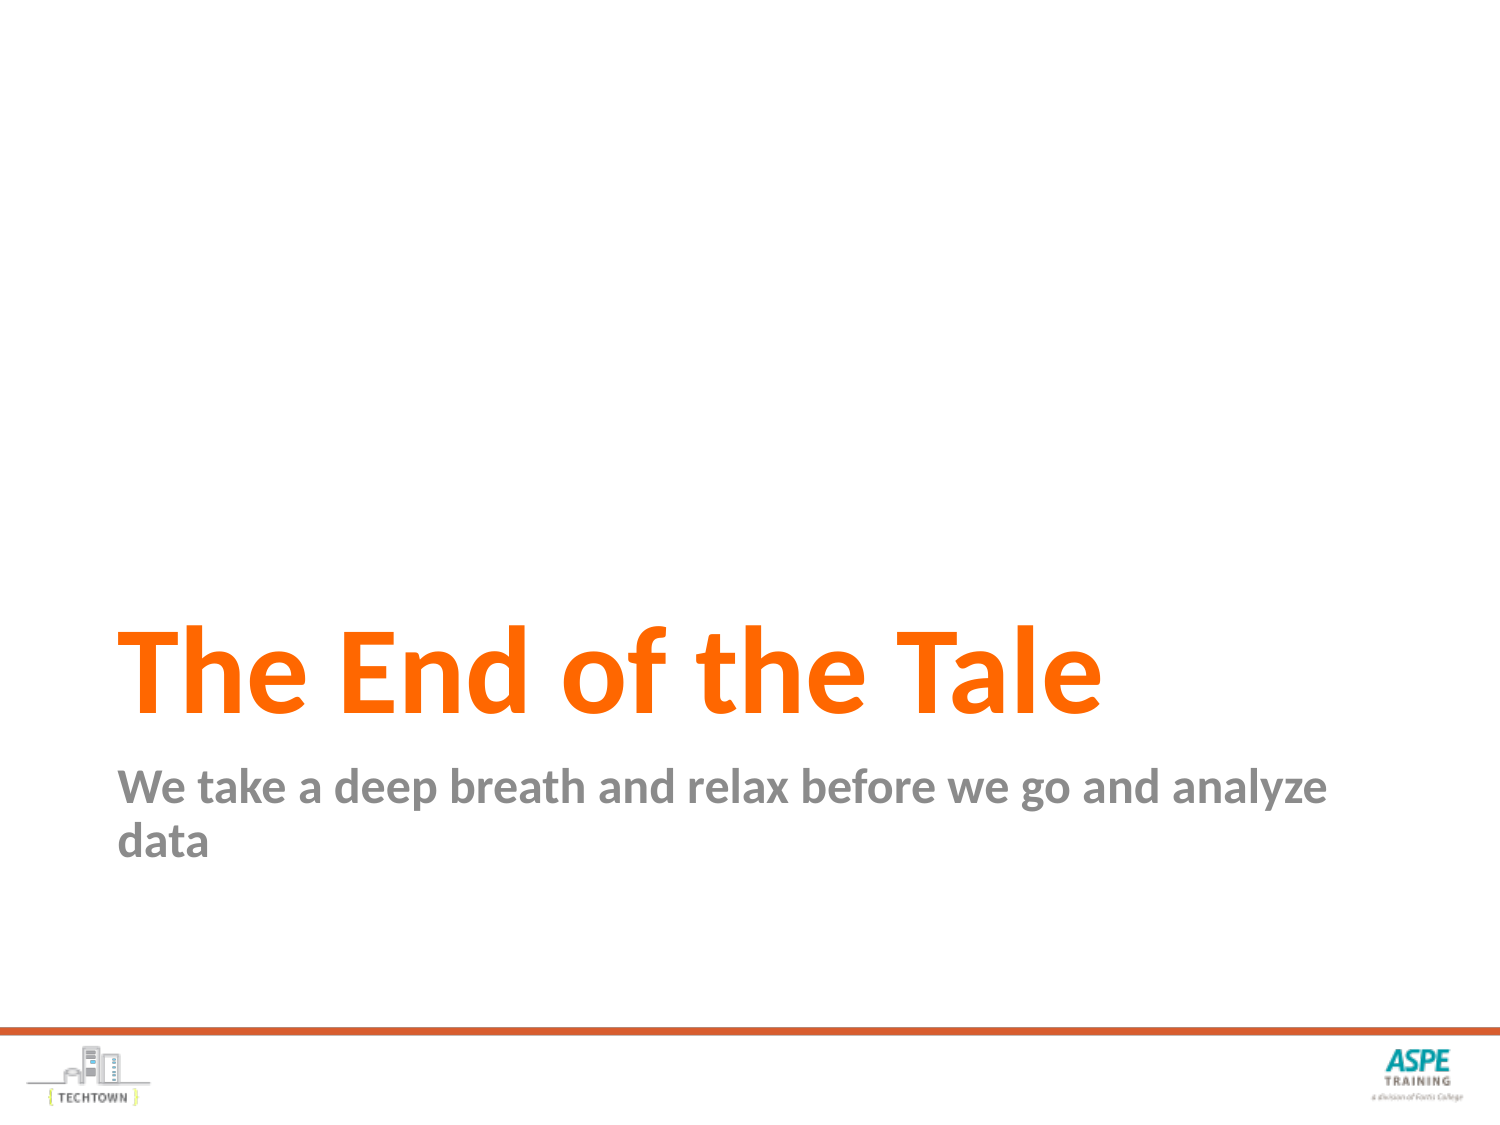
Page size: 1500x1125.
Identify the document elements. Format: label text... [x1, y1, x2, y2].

title The End of the Tale [102, 280, 1397, 749]
list We take a deep breath and relax before we go and analyze data [102, 752, 1397, 999]
